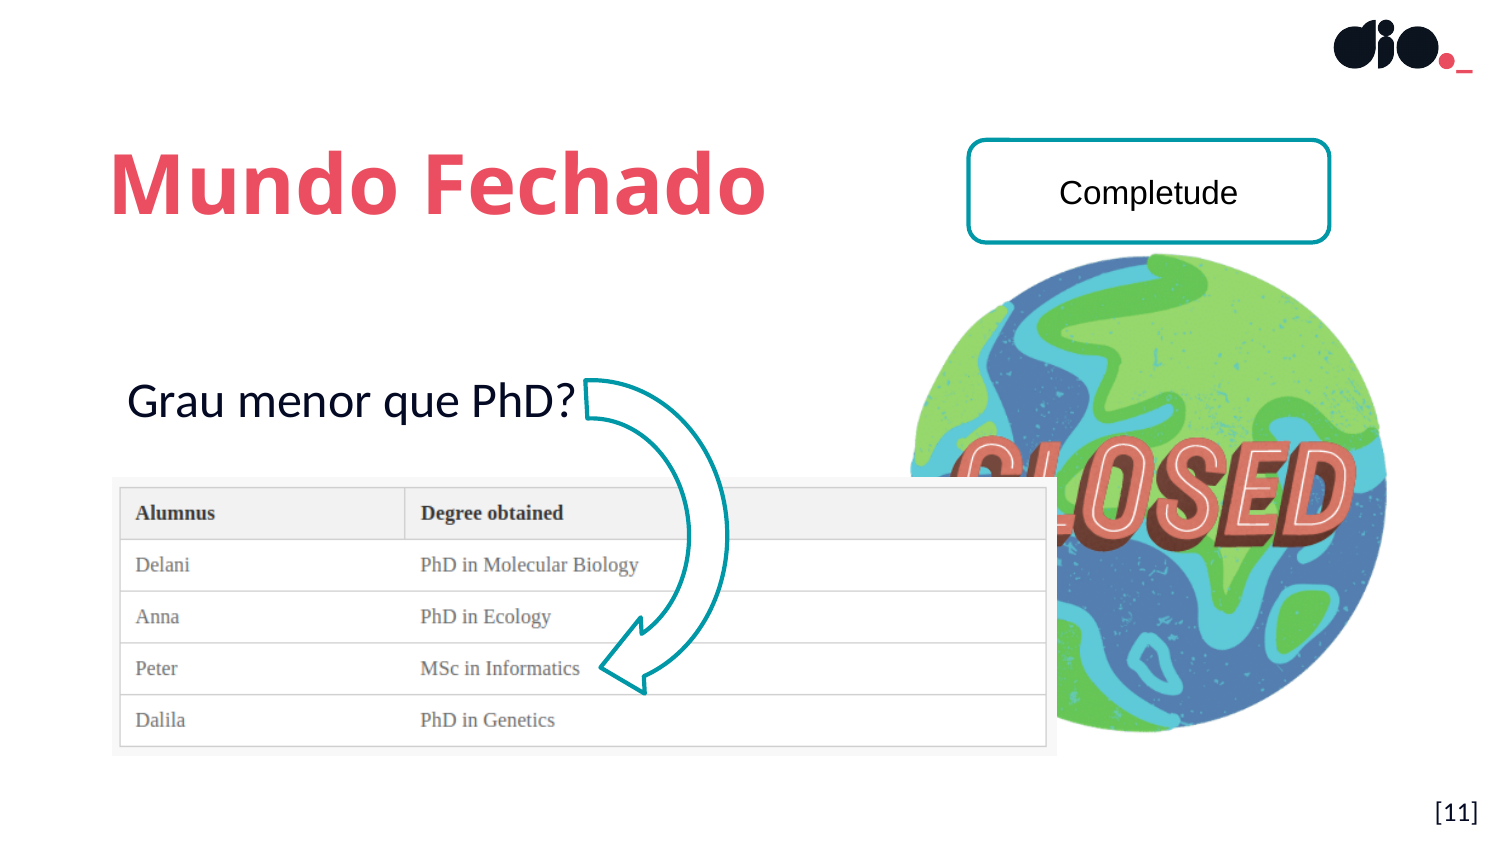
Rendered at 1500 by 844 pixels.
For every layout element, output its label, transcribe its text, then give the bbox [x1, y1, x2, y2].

text_box Grau menor que PhD? [112, 283, 751, 476]
text_box Completude [966, 137, 1332, 240]
text_box Mundo Fechado [92, 104, 1408, 243]
picture [112, 242, 1405, 756]
picture [1333, 19, 1473, 74]
text_box [583, 378, 719, 475]
slide_number [11] [1403, 779, 1494, 844]
